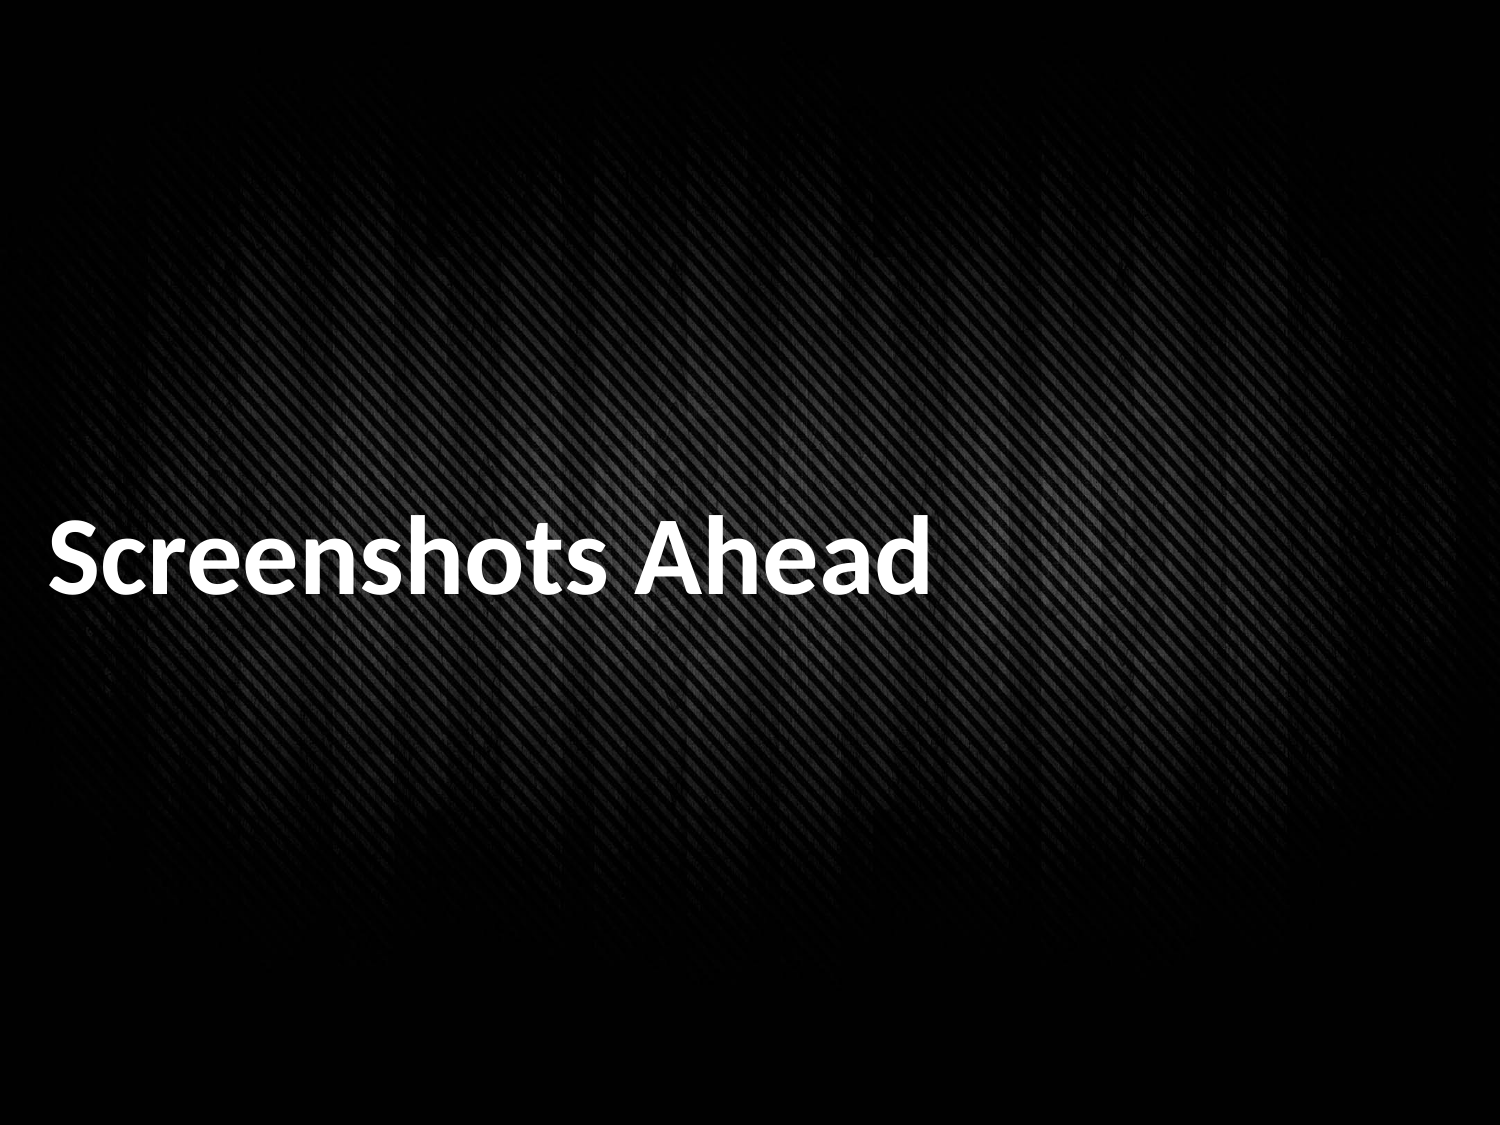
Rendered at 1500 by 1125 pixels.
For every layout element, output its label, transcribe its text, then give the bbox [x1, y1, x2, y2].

title Screenshots Ahead [0, 456, 1167, 644]
picture [0, 0, 1500, 1125]
